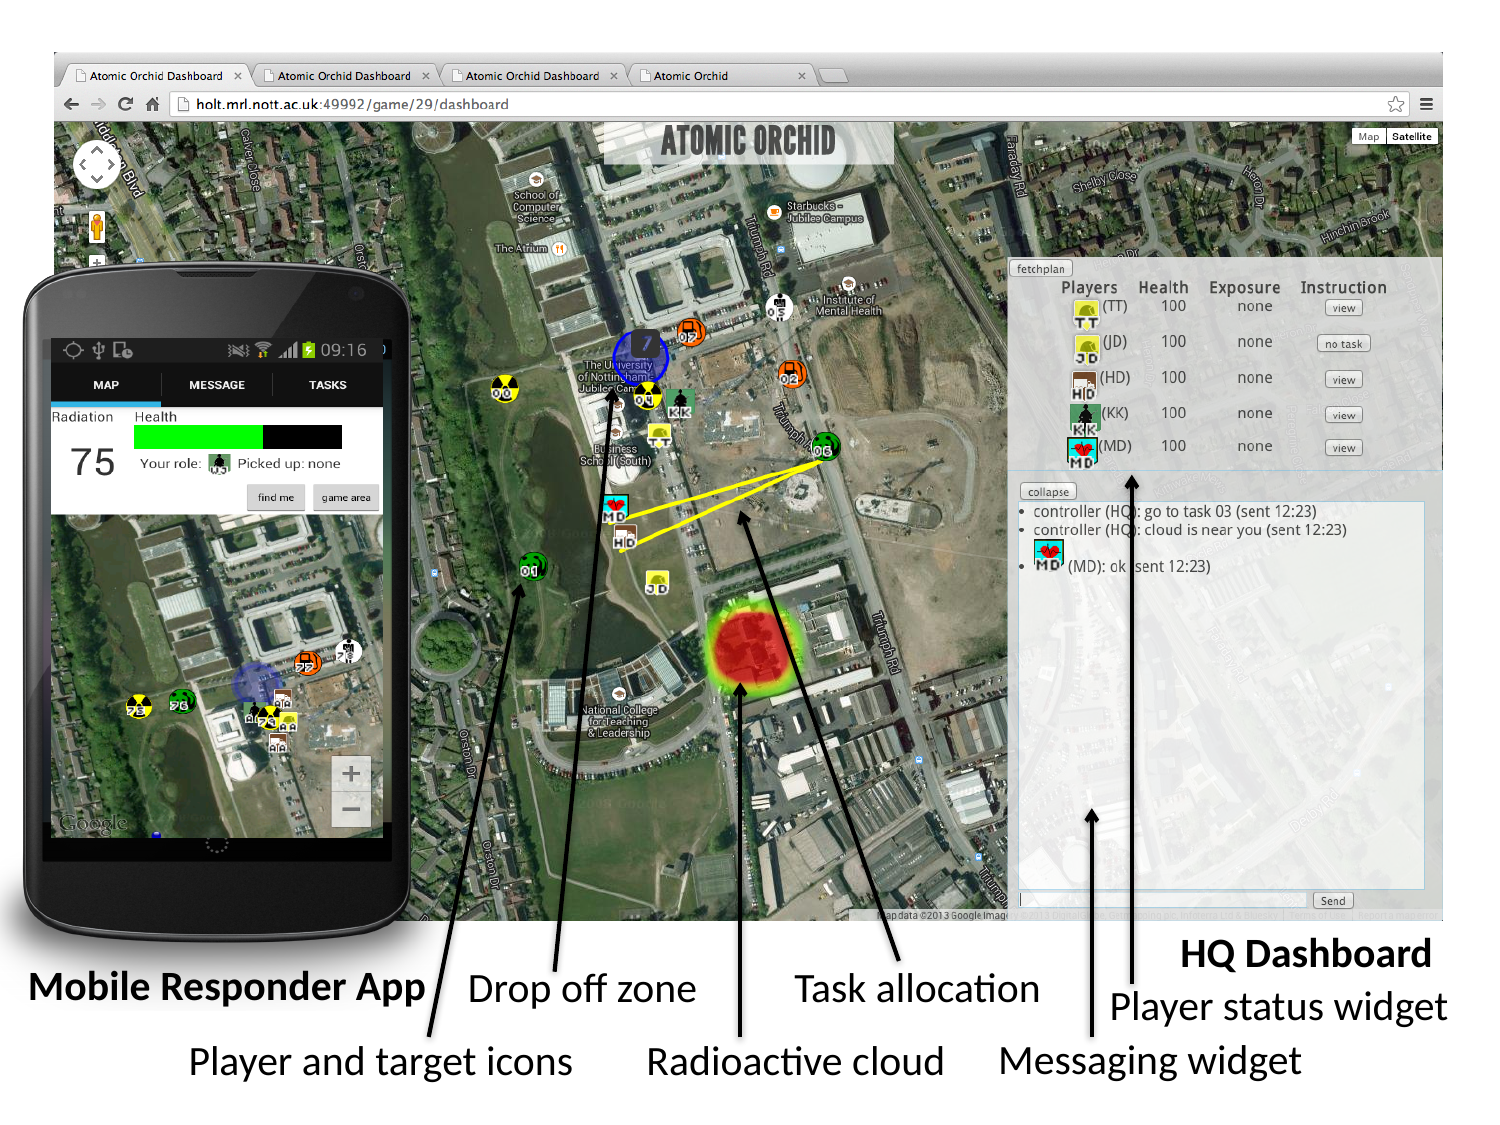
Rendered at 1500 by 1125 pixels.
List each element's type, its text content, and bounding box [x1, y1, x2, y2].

text_box Messaging widget [983, 1025, 1318, 1090]
text_box Player status widget [1098, 971, 1464, 1037]
picture [54, 52, 1443, 921]
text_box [428, 583, 522, 1038]
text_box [739, 510, 900, 962]
text_box Task allocation [779, 953, 1057, 1019]
text_box Player and target icons [173, 1026, 589, 1092]
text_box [0, 260, 478, 1012]
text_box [554, 387, 614, 972]
text_box Radioactive cloud [631, 1026, 961, 1092]
text_box Drop off zone [526, 953, 713, 1019]
text_box HQ Dashboard [1165, 918, 1463, 983]
